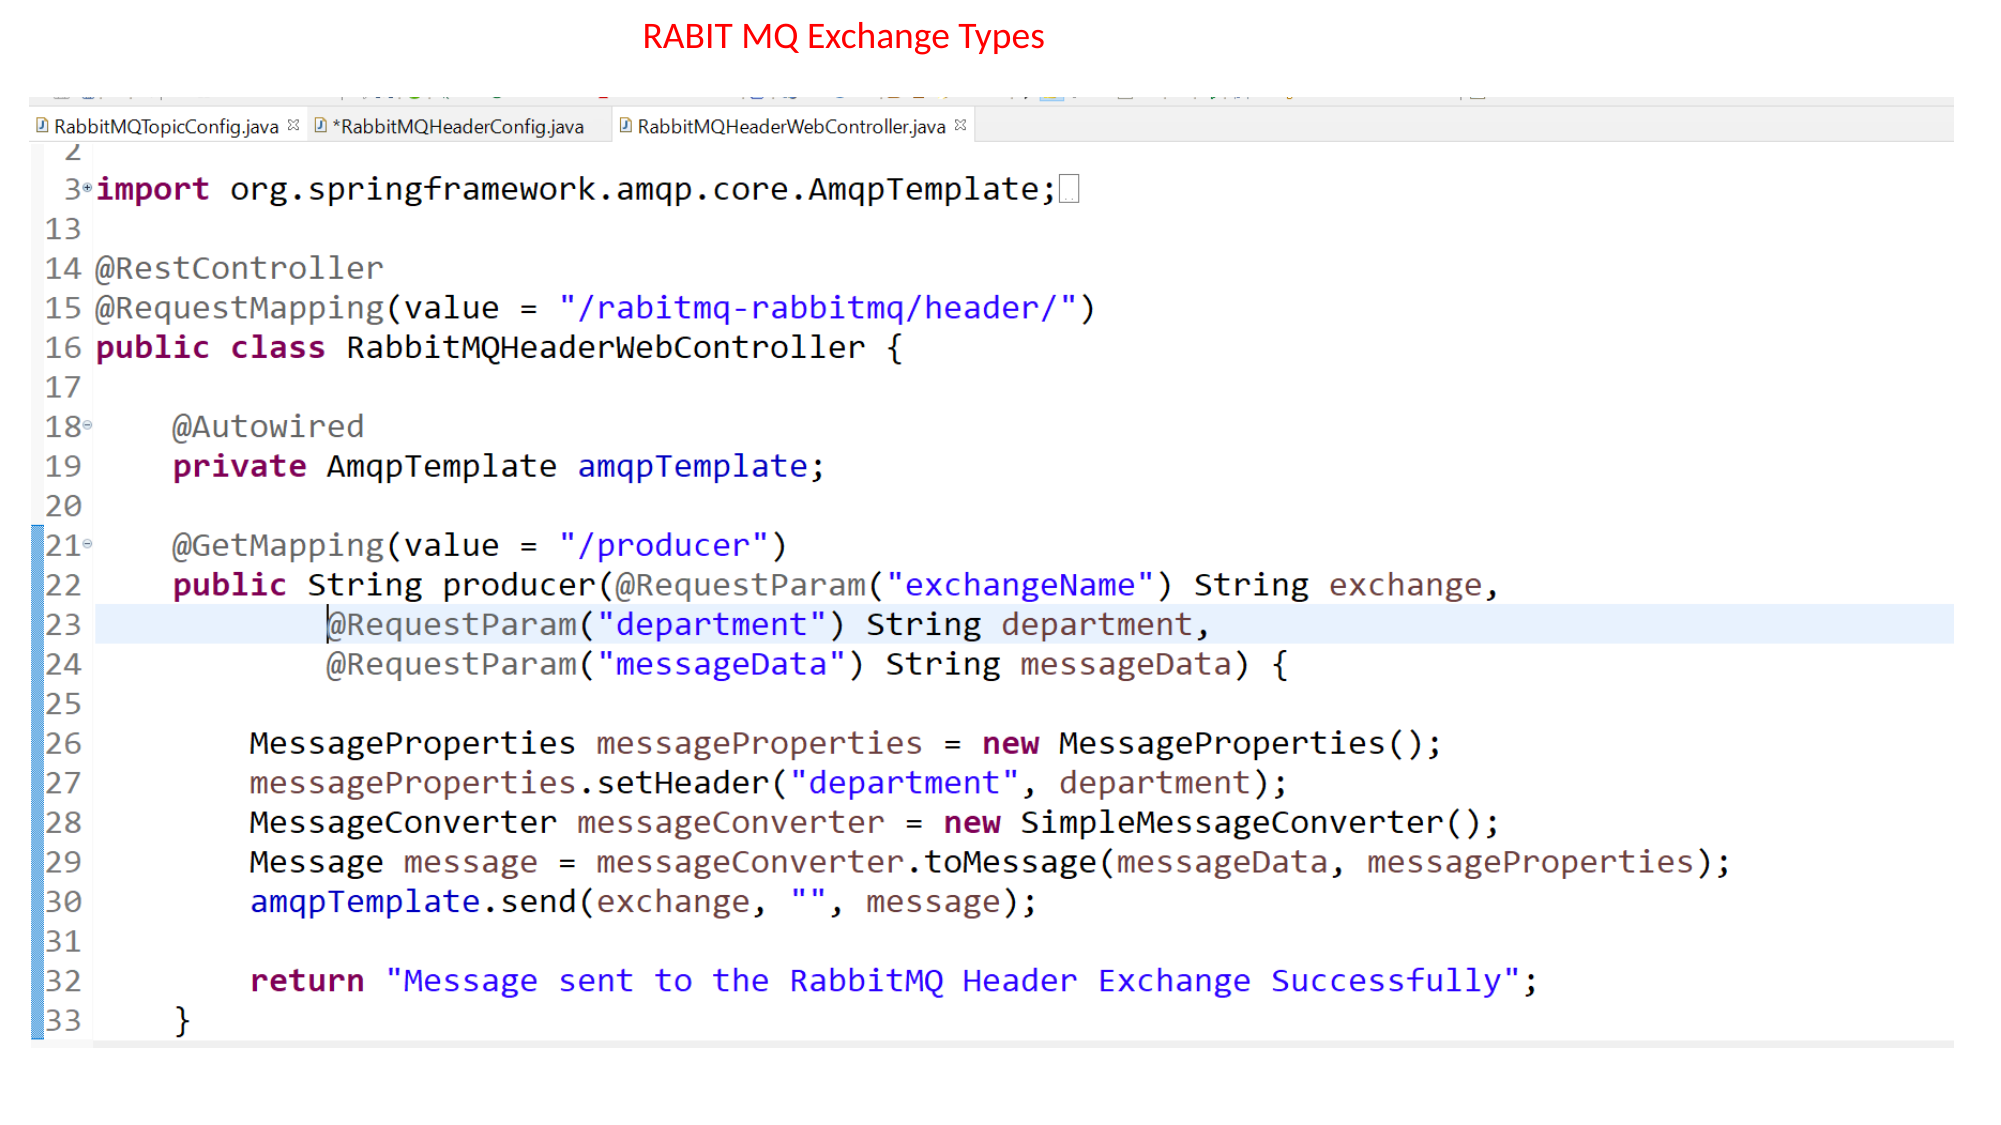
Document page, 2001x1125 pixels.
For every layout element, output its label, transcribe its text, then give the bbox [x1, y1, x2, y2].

text_box RABIT MQ Exchange Types [322, 0, 1366, 69]
picture [29, 97, 1954, 1048]
